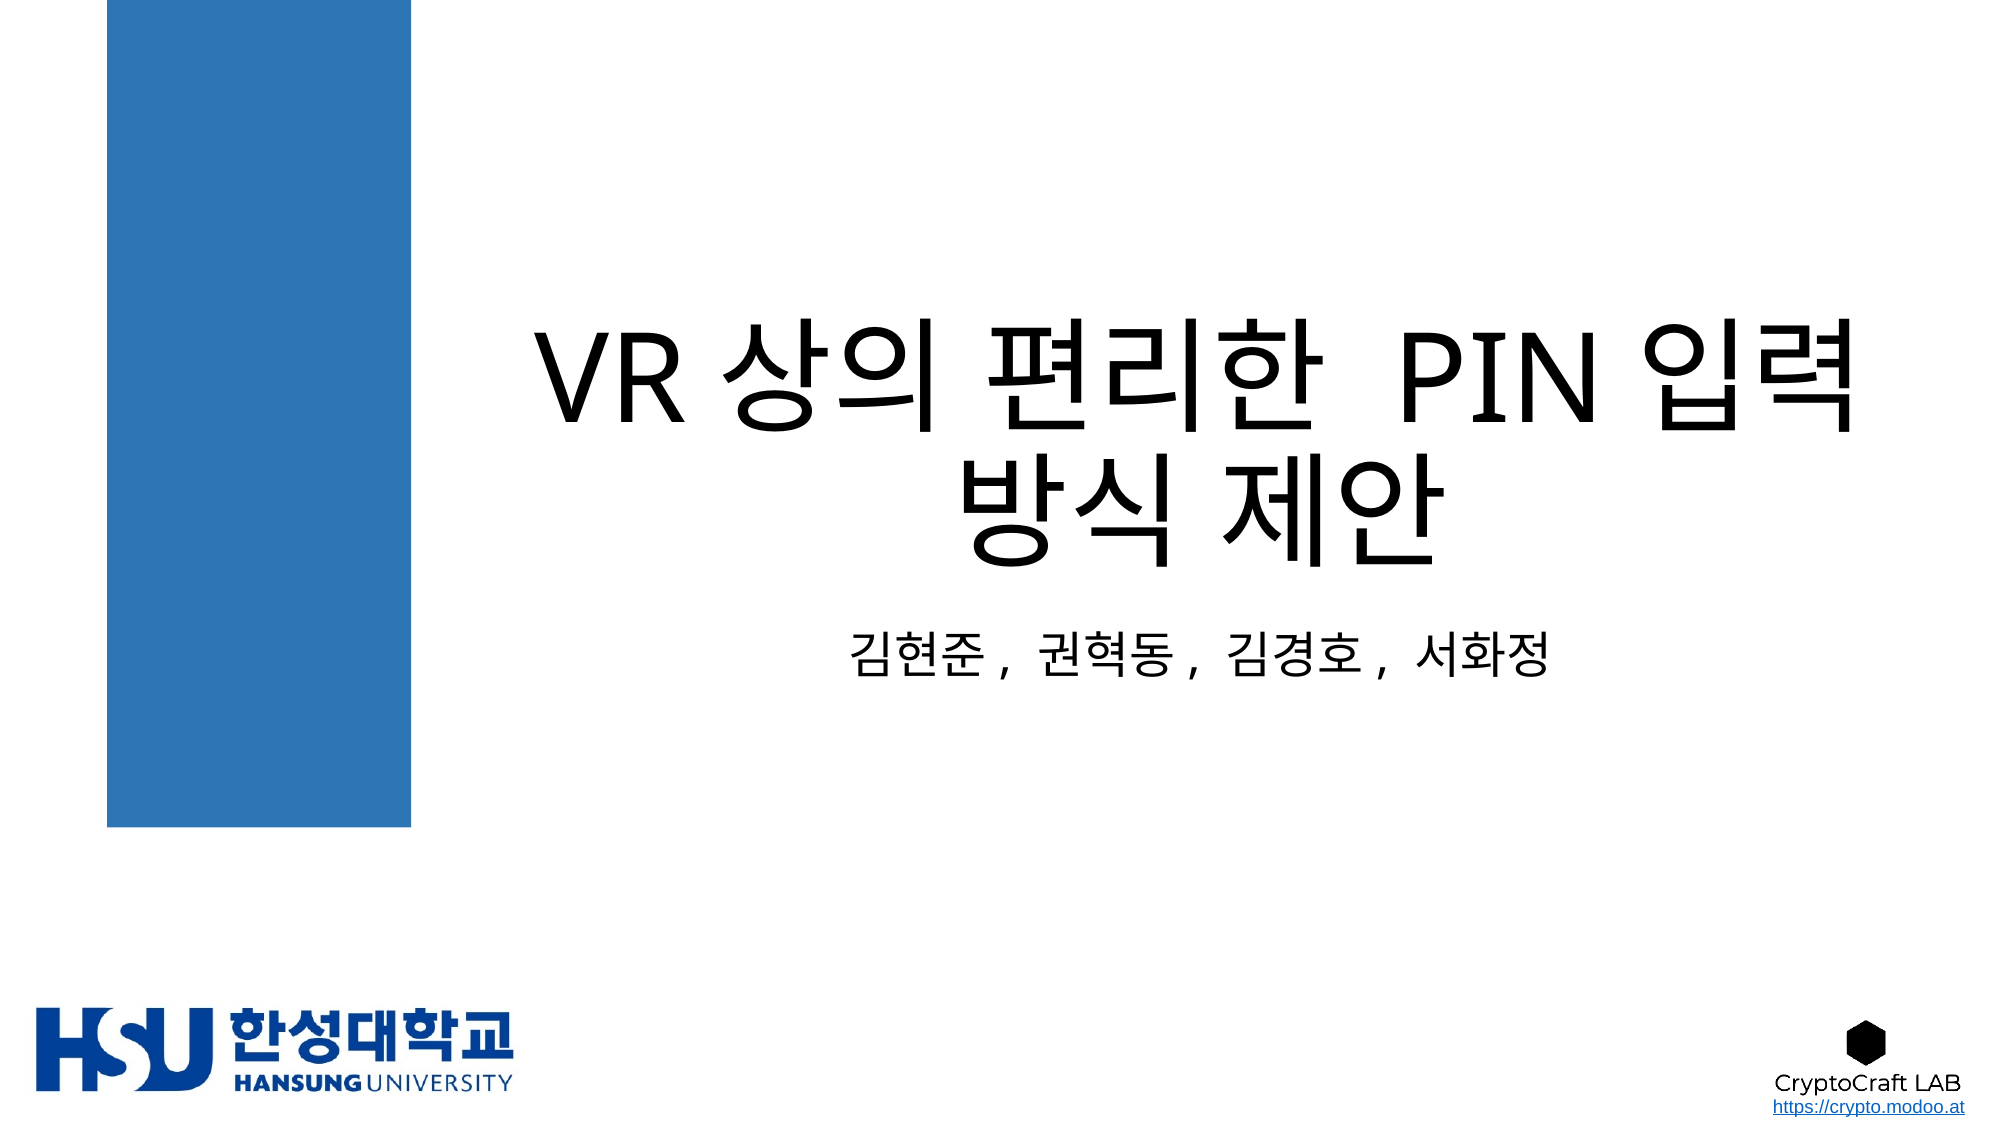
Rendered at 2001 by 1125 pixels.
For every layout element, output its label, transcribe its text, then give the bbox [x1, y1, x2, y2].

subtitle 김현준, 권혁동, 김경호, 서화정 [511, 622, 1890, 895]
picture [1760, 1005, 1976, 1111]
title VR상의 편리한 PIN입력 방식 제안 [511, 200, 1890, 593]
picture [27, 997, 524, 1103]
